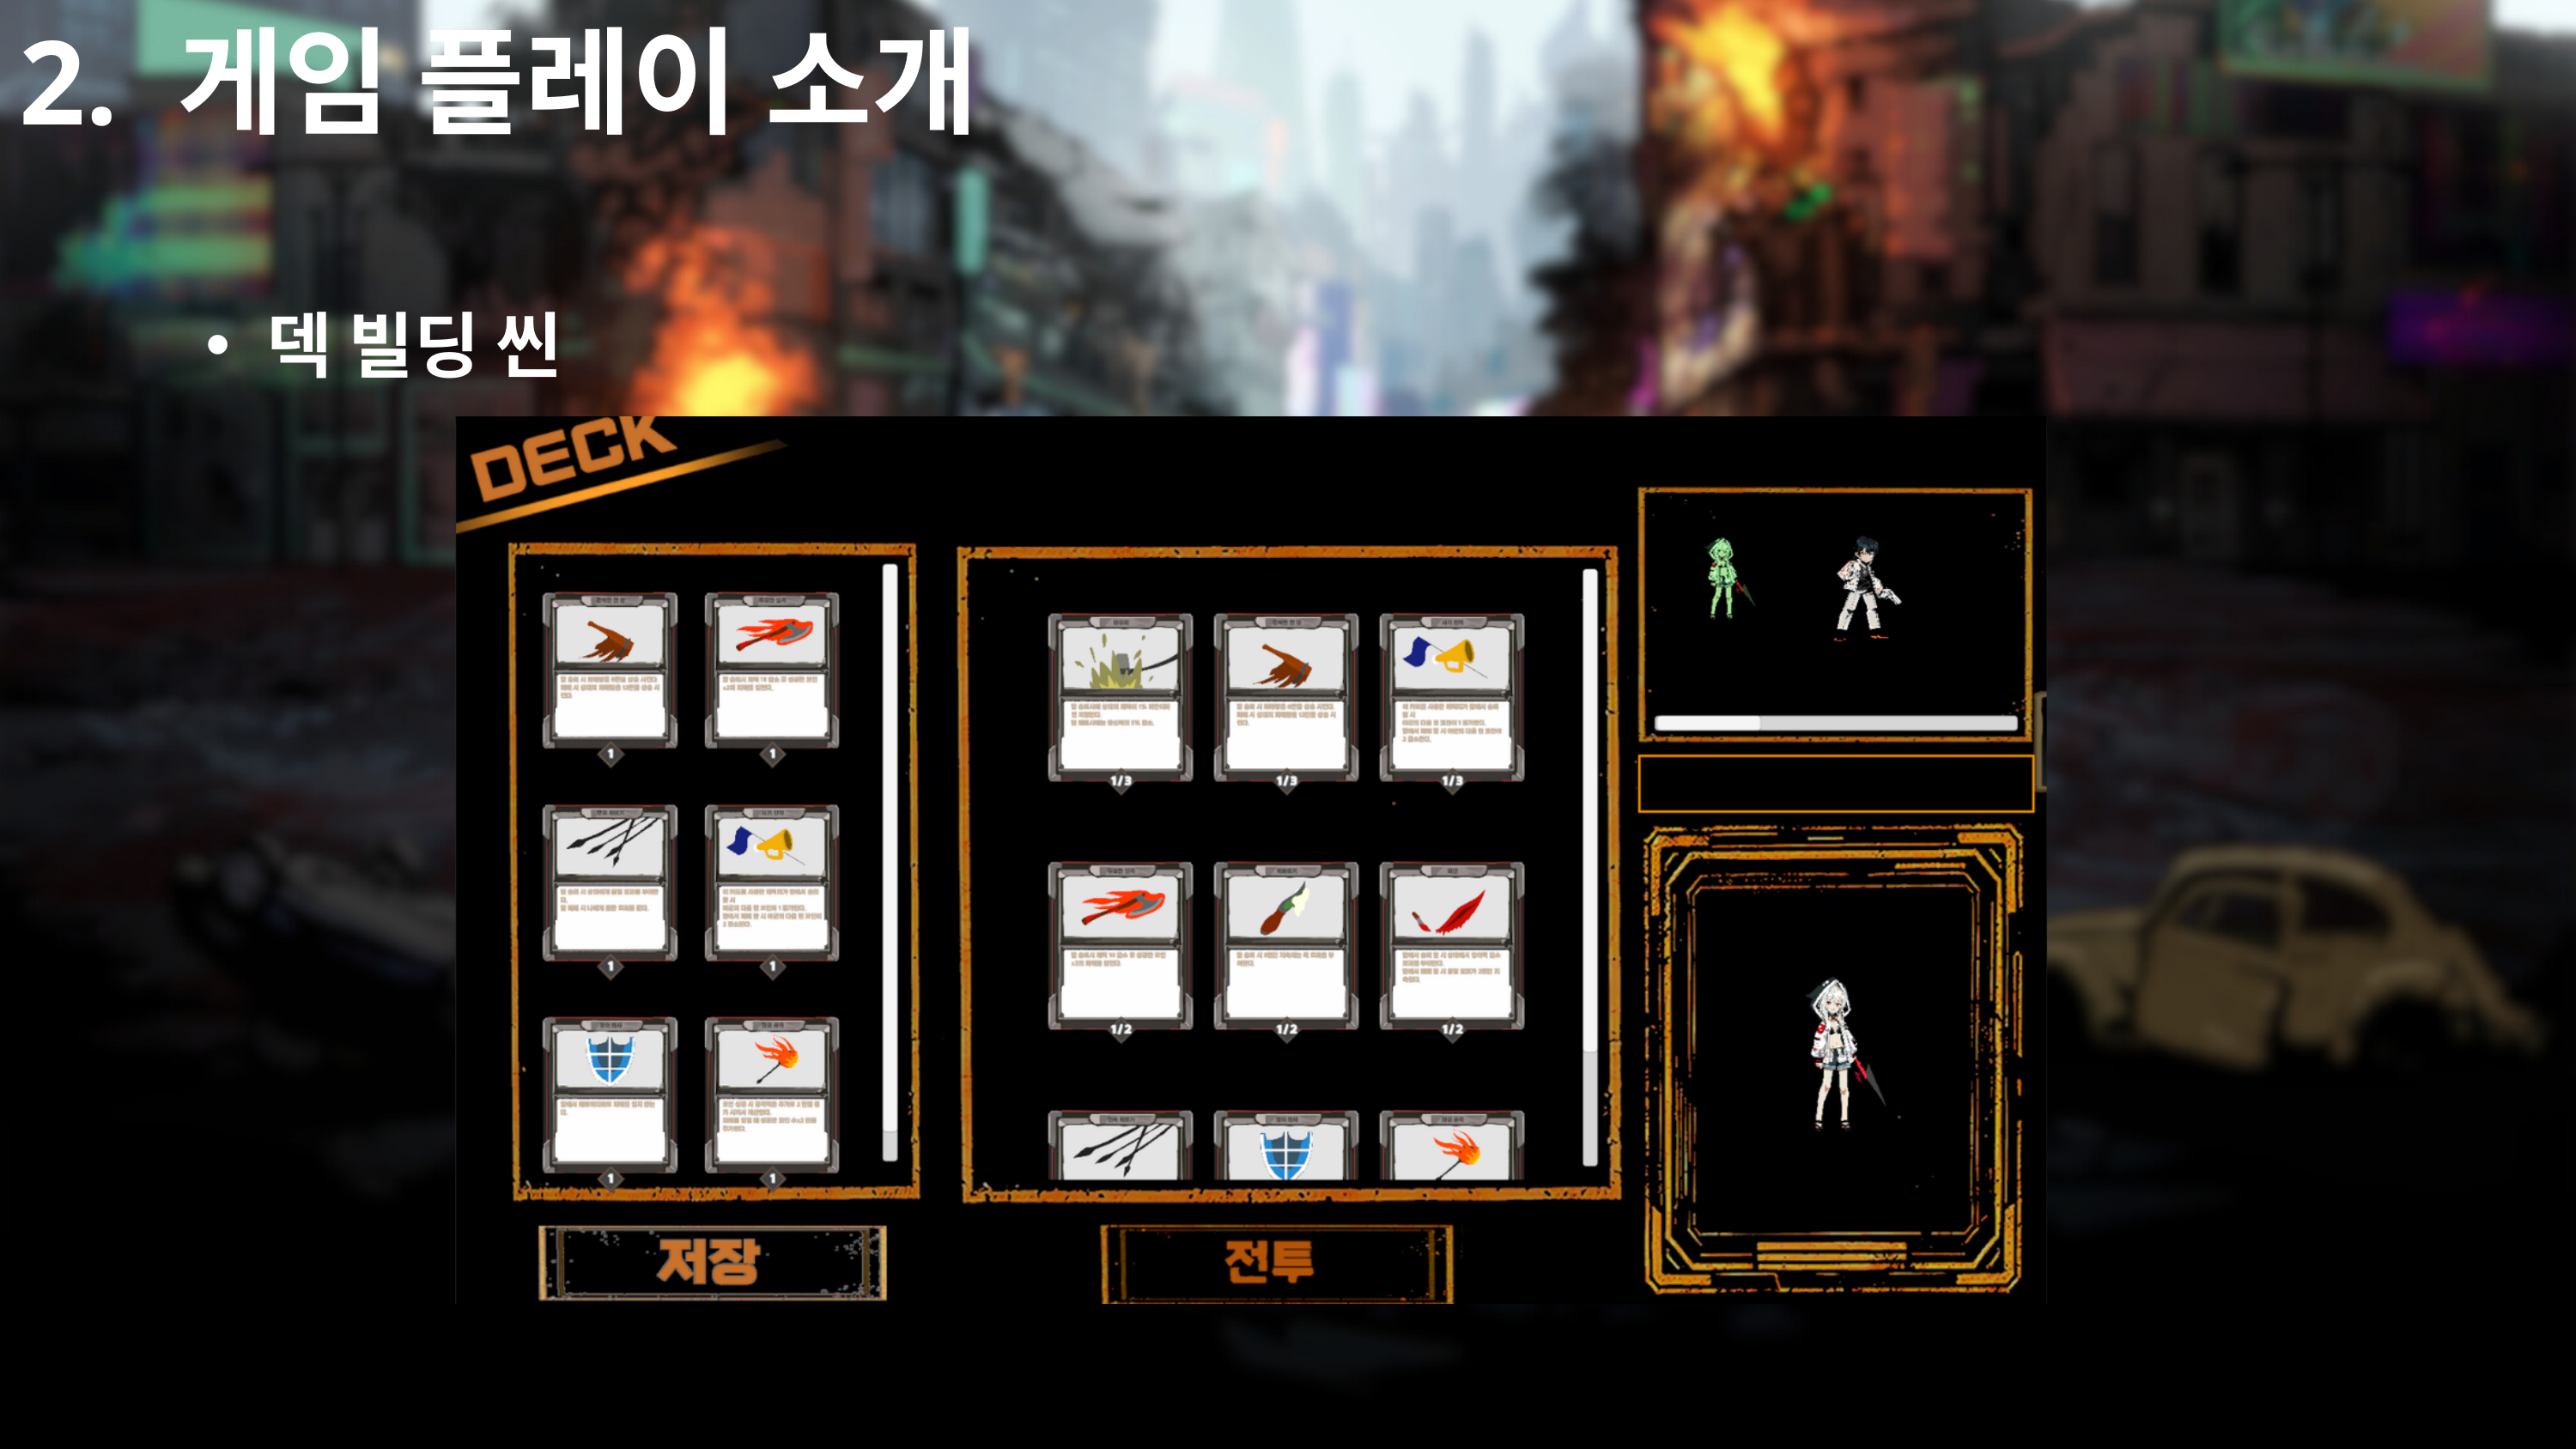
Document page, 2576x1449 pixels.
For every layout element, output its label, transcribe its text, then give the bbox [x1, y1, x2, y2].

text_box [0, 0, 2576, 1449]
text_box 덱 빌딩 씬 [144, 258, 2576, 602]
text_box [455, 416, 2048, 1304]
text_box 2. 게임 플레이 소개 [19, 0, 1079, 149]
